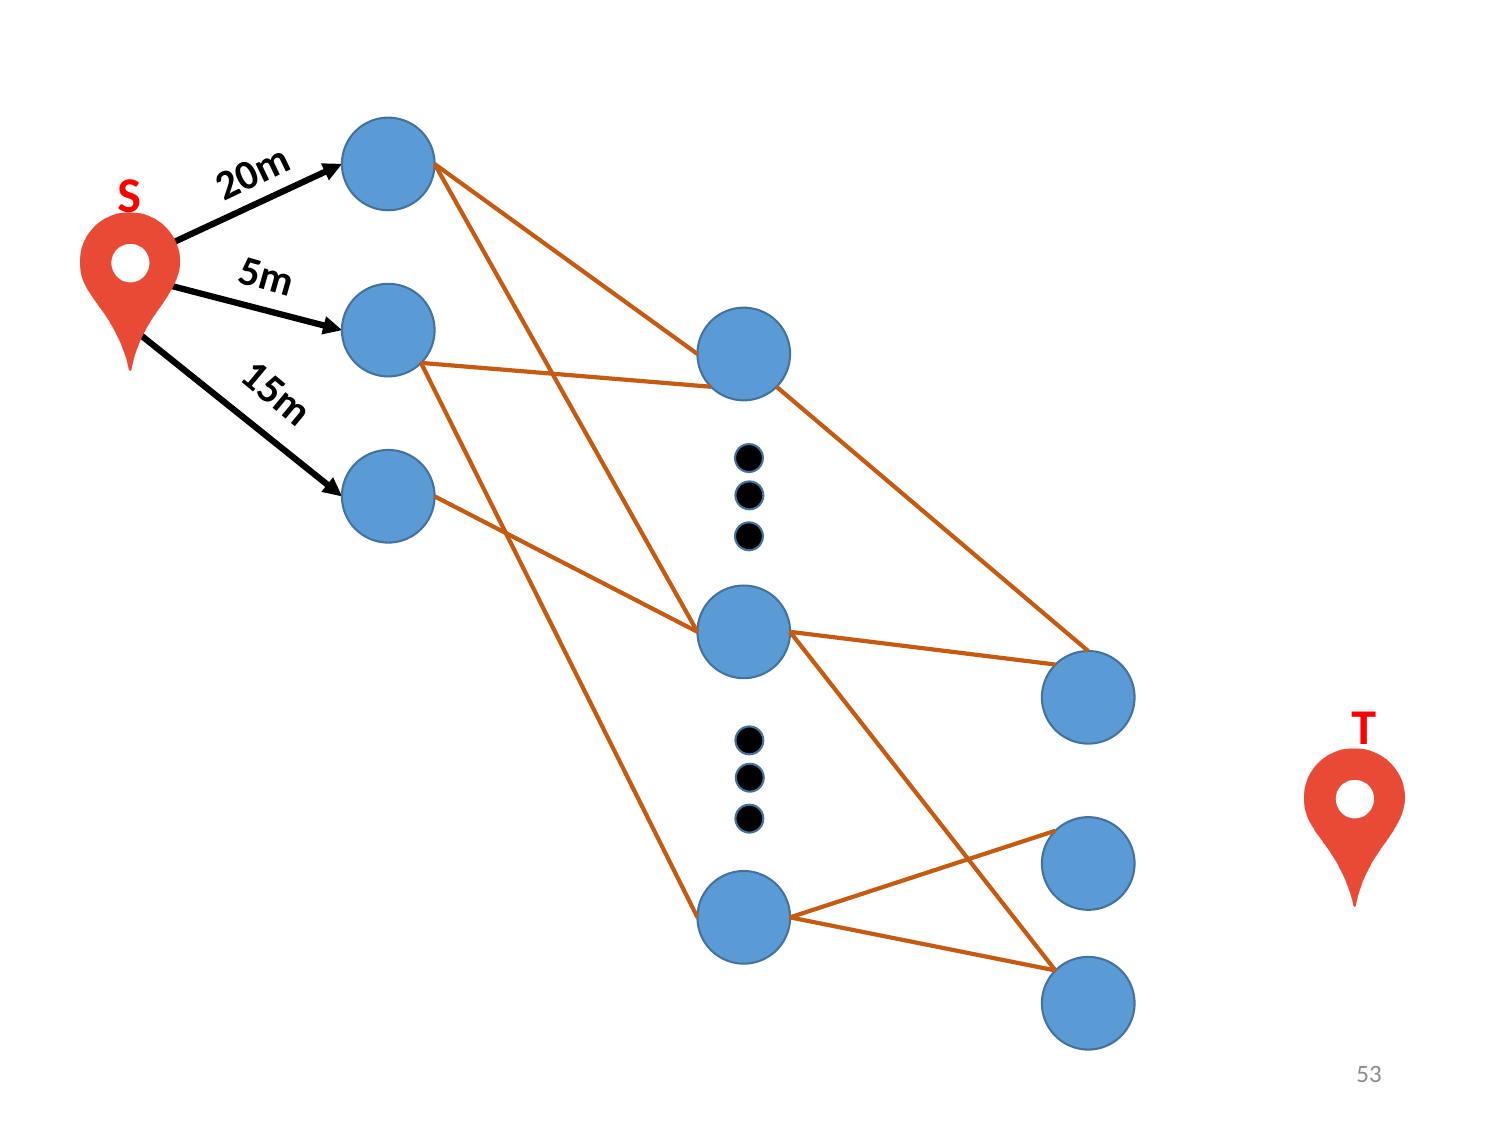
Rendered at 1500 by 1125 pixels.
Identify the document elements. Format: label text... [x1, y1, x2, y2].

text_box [186, 283, 342, 331]
text_box [342, 282, 434, 378]
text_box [698, 362, 711, 387]
text_box [340, 116, 436, 212]
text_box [134, 331, 342, 497]
text_box [734, 480, 765, 511]
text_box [434, 496, 698, 632]
text_box [1056, 816, 1136, 911]
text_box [776, 386, 1089, 651]
text_box [734, 803, 765, 834]
picture [1299, 743, 1411, 913]
slide_number 53 [1059, 1042, 1397, 1103]
text_box [698, 584, 788, 680]
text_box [434, 163, 698, 362]
picture [74, 207, 186, 377]
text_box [163, 163, 342, 248]
text_box T [1336, 687, 1392, 743]
text_box [1056, 650, 1136, 745]
text_box [696, 869, 790, 965]
text_box [340, 448, 420, 544]
text_box [698, 306, 792, 402]
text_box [420, 362, 698, 918]
text_box [733, 521, 764, 552]
text_box 5m [220, 248, 318, 283]
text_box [790, 631, 1056, 971]
text_box [734, 762, 765, 793]
text_box 20m [190, 117, 307, 163]
text_box S [102, 155, 157, 207]
text_box [1040, 955, 1136, 1042]
text_box [734, 725, 765, 756]
text_box [733, 443, 764, 474]
